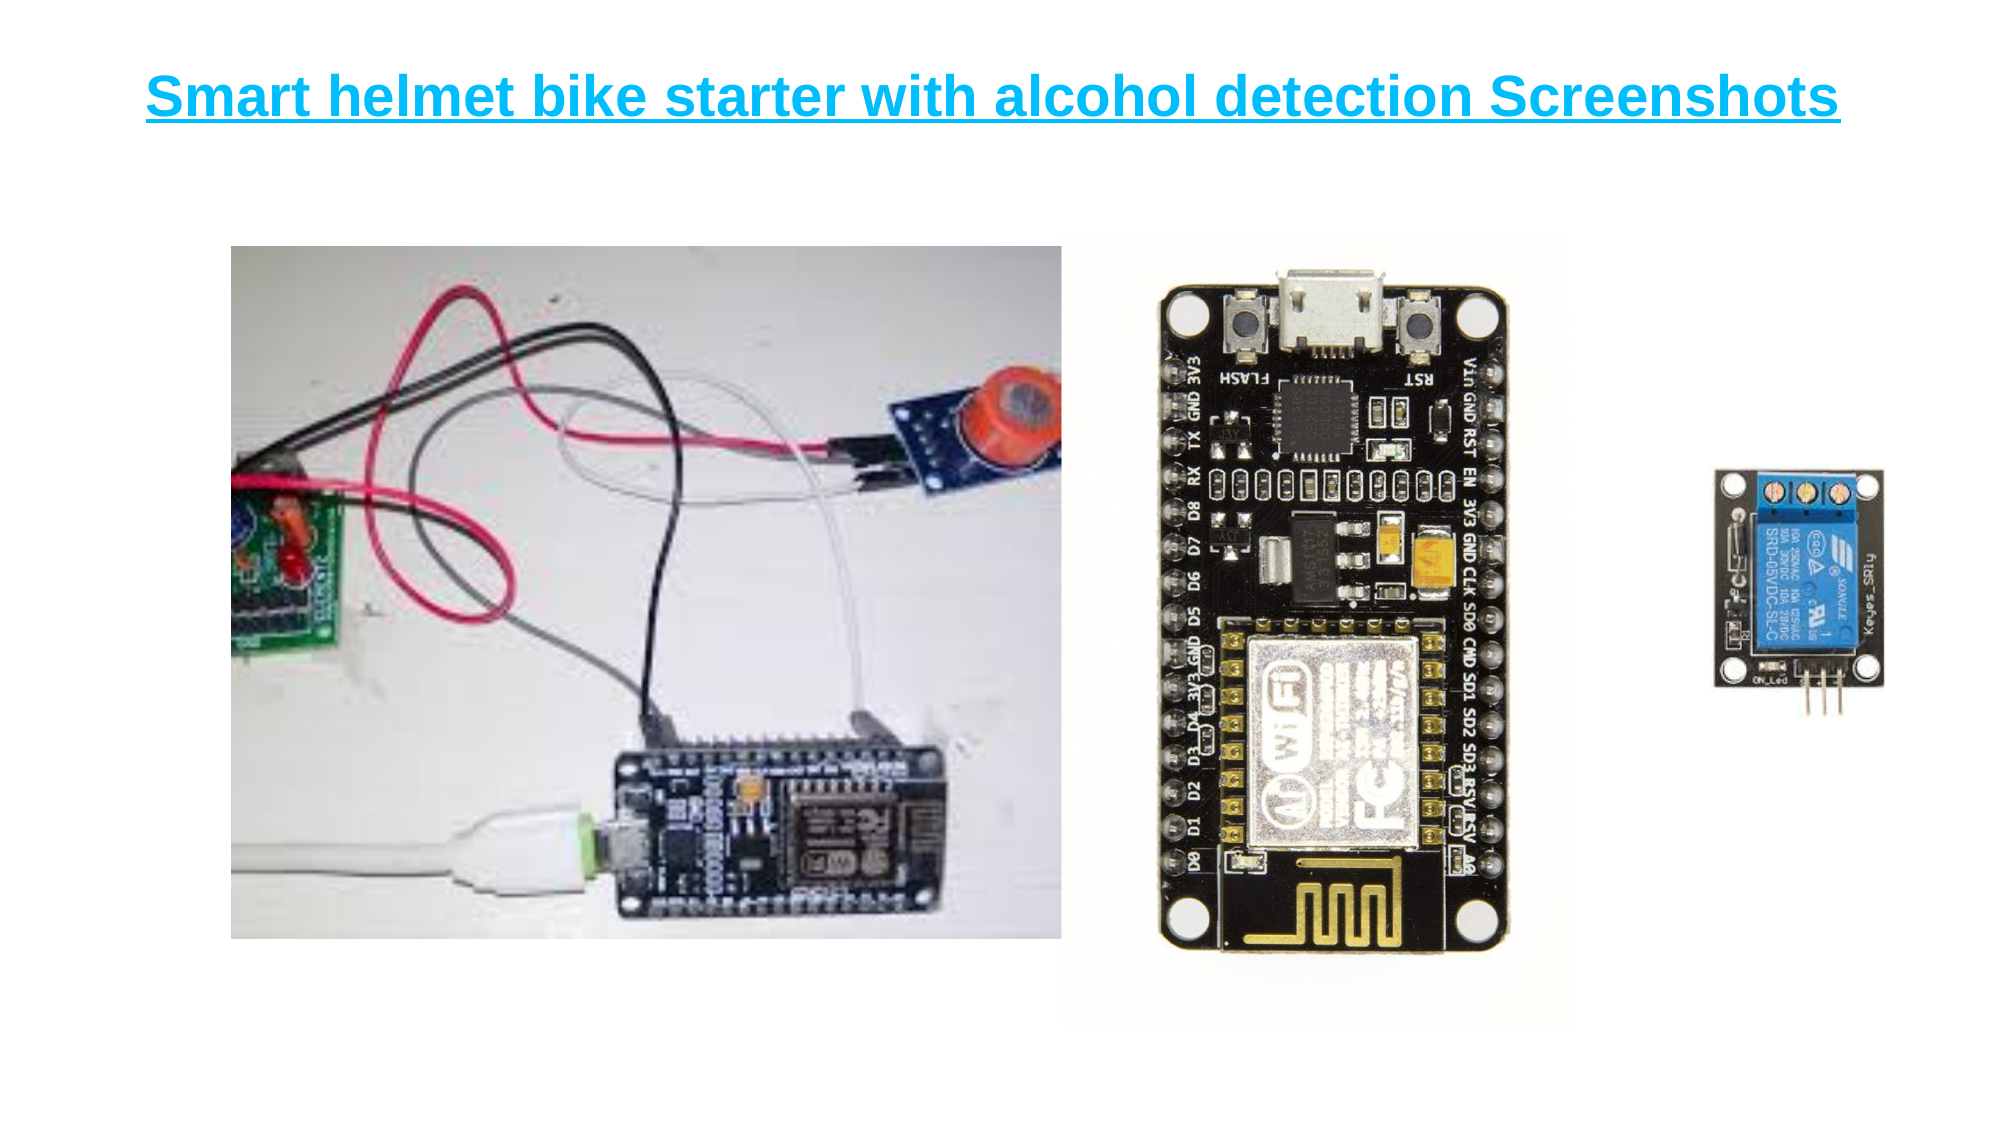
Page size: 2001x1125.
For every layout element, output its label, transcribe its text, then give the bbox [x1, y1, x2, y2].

text_box Smart helmet bike starter with alcohol detection Screenshots [17, 58, 1895, 197]
picture [231, 232, 1975, 1027]
